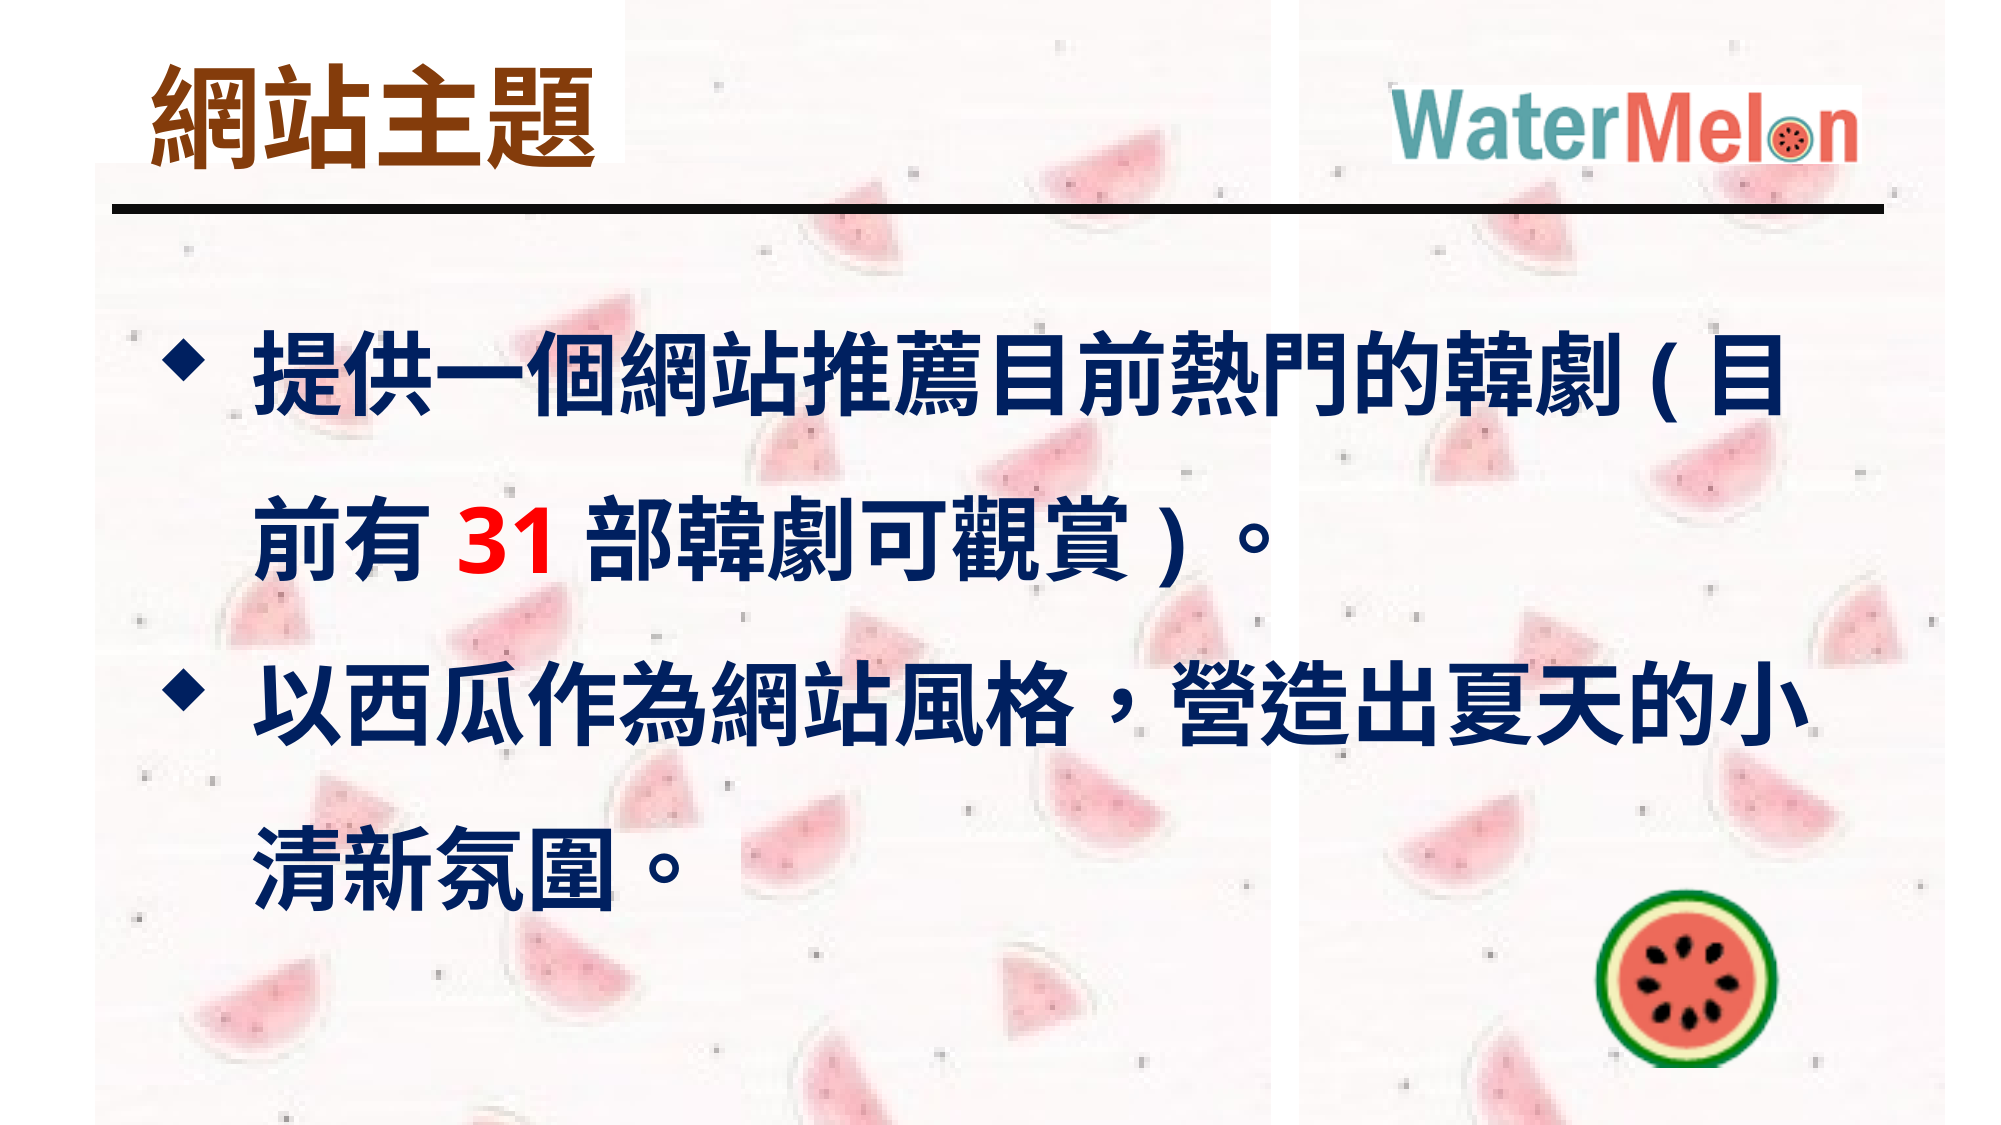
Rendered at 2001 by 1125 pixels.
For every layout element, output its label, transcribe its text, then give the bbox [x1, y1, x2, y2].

text_box 提供一個網站推薦目前熱門的韓劇(目前有31部韓劇可觀賞)。 以西瓜作為網站風格，營造出夏天的小清新氛圍。 [1271, 254, 1299, 929]
picture [95, 0, 1271, 1125]
text_box 網站主題 [133, 40, 614, 164]
picture [1299, 0, 1945, 1125]
